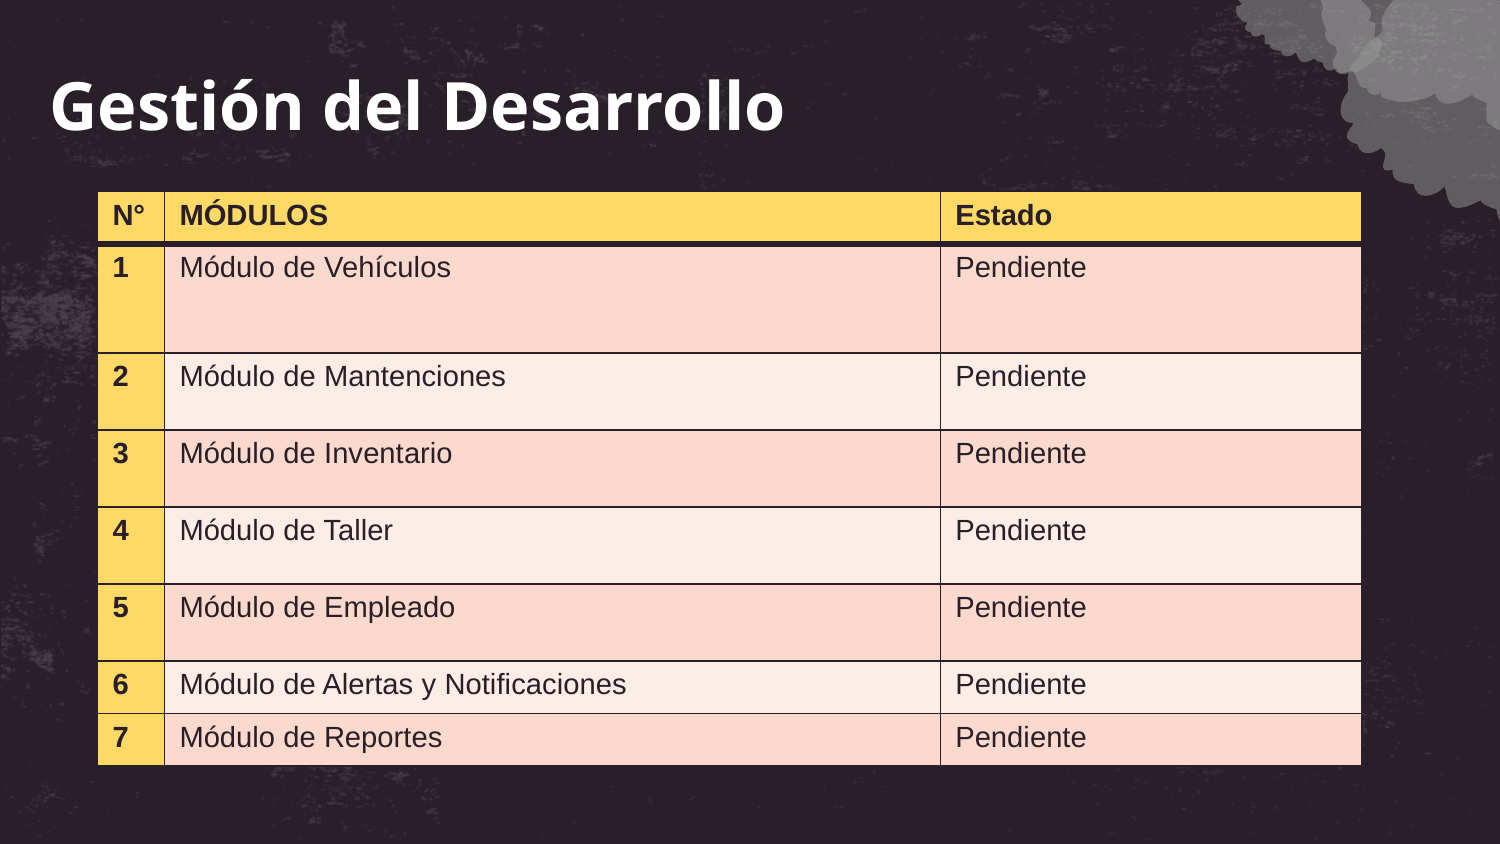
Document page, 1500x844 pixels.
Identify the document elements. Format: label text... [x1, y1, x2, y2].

table_cell Módulo de Empleado [165, 585, 940, 660]
table_cell 2 [98, 354, 164, 429]
table_cell Módulo de Alertas y Notificaciones [165, 662, 940, 713]
table_cell Módulo de Inventario [165, 431, 940, 506]
table_cell Módulo de Taller [165, 508, 940, 583]
table_cell Módulo de Reportes [165, 714, 940, 765]
table_cell Módulo de Vehículos [165, 247, 940, 352]
table_header MÓDULOS [165, 192, 940, 241]
table_header Estado [941, 192, 1361, 241]
table_cell 7 [98, 714, 164, 765]
table_cell Pendiente [941, 585, 1361, 660]
table_cell 5 [98, 585, 164, 660]
table_cell Pendiente [941, 714, 1361, 765]
table_cell Módulo de Mantenciones [165, 354, 940, 429]
table_cell 6 [98, 662, 164, 713]
table_cell 3 [98, 431, 164, 506]
title Gestión del Desarrollo [34, 48, 1300, 164]
table_cell 1 [98, 247, 164, 352]
table_cell 4 [98, 508, 164, 583]
table_cell Pendiente [941, 508, 1361, 583]
table_cell Pendiente [941, 662, 1361, 713]
table_cell Pendiente [941, 431, 1361, 506]
table_cell Pendiente [941, 247, 1361, 352]
table_header N° [98, 192, 164, 241]
table_cell Pendiente [941, 354, 1361, 429]
